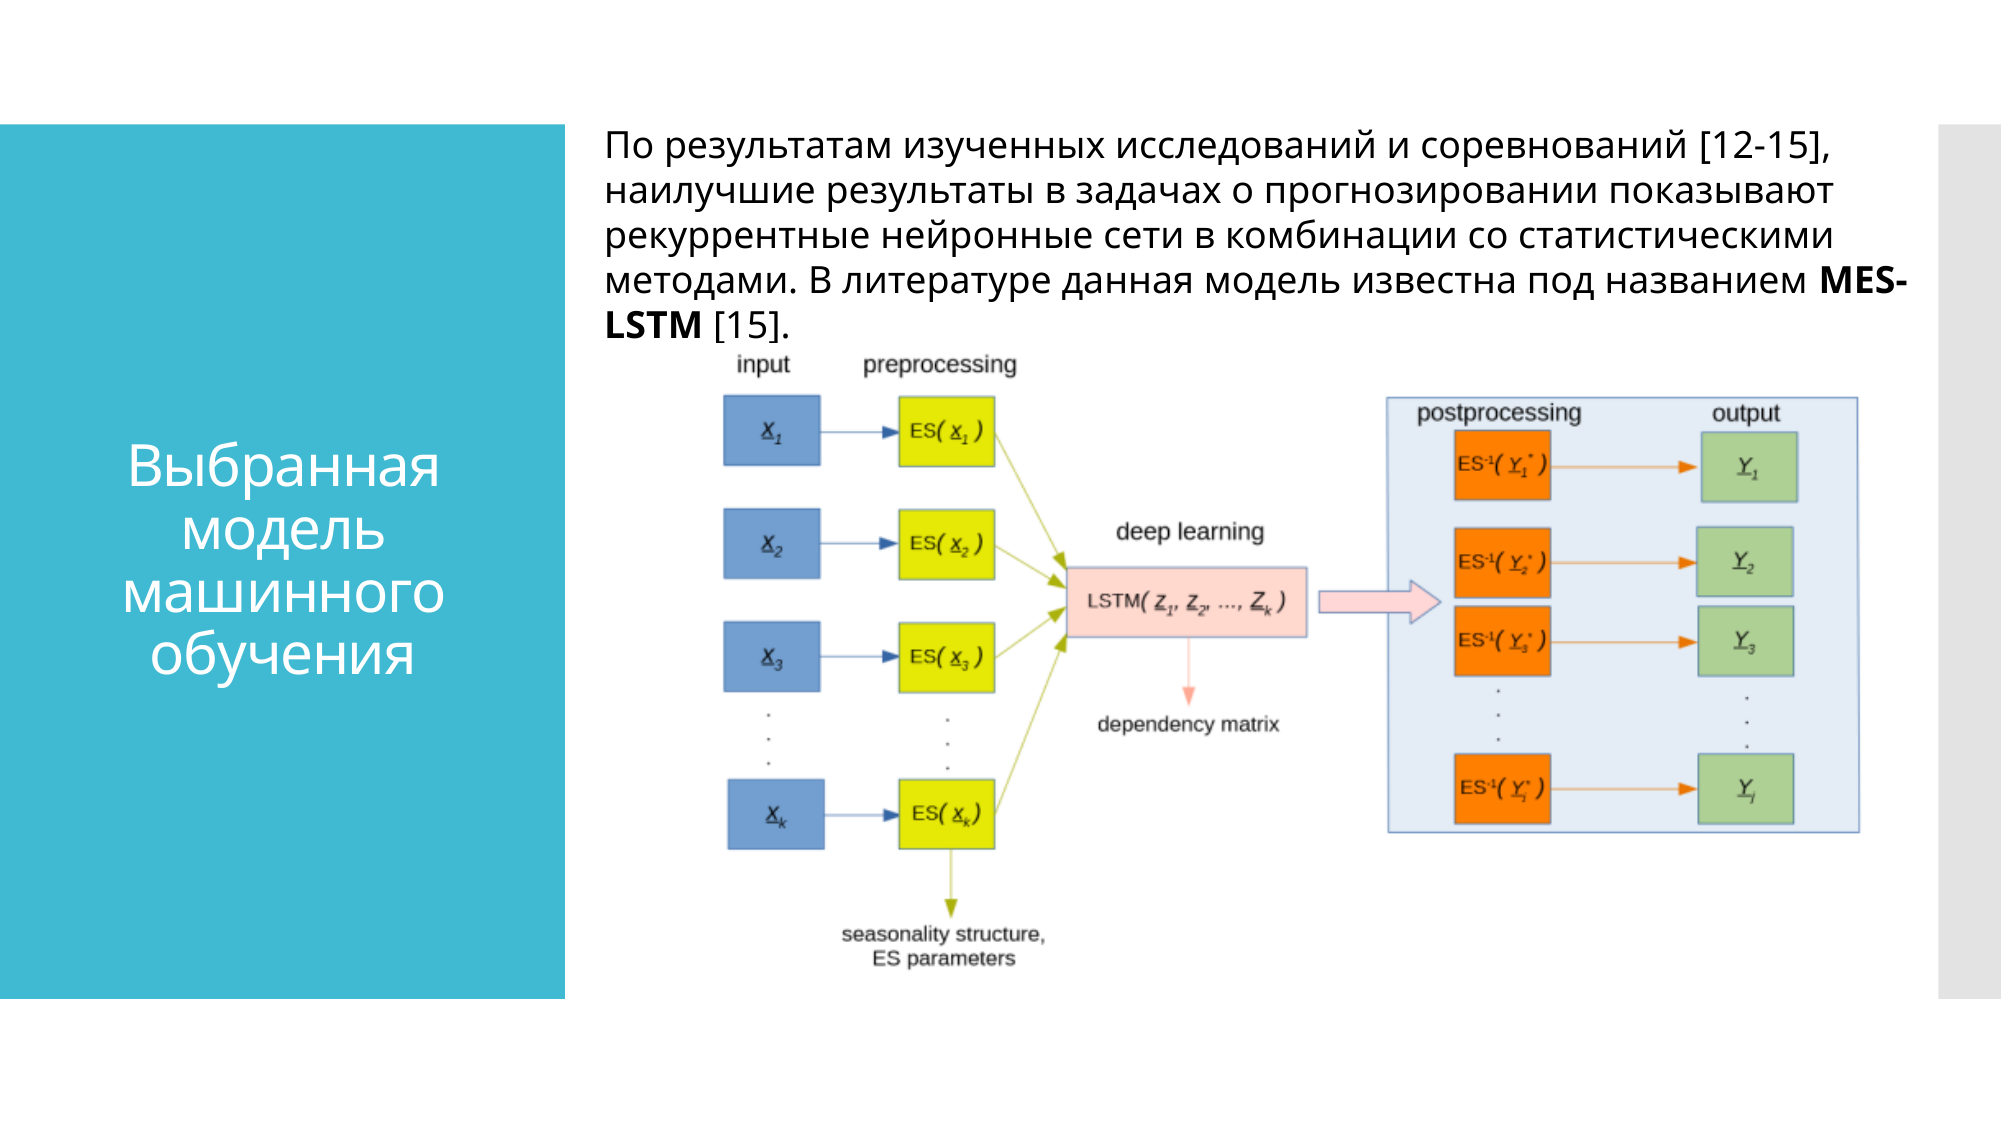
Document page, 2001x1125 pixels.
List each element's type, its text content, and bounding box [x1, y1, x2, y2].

picture [589, 343, 1893, 978]
text_box По результатам изученных исследований и соревнований [12-15], наилучшие результаты в задачах о прогнозировании показывают рекуррентные нейронные сети в комбинации со статистическими методами. В литературе данная модель известна под названием MES-LSTM [15]. [589, 113, 1927, 489]
title Выбранная модель машинного обучения [41, 184, 525, 940]
